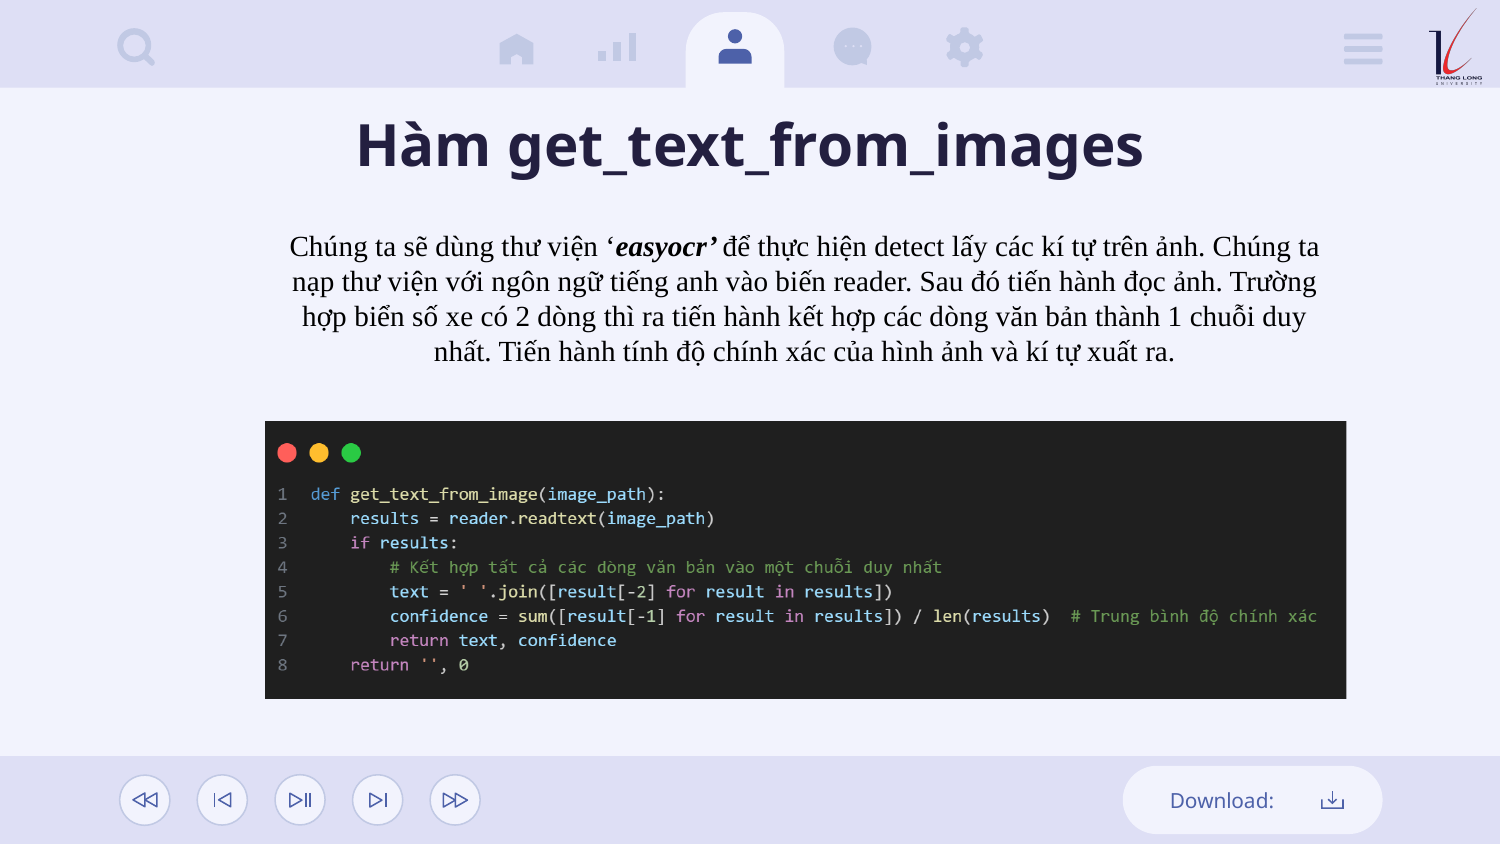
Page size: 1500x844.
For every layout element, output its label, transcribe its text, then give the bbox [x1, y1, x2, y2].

text_box Chúng ta sẽ dùng thư viện ‘easyocr’ để thực hiện detect lấy các kí tự trên ảnh. Chúng ta nạp thư viện với ngôn ngữ tiếng anh vào biến reader. Sau đó tiến hành đọc ảnh. Trường hợp biển số xe có 2 dòng thì ra tiến hành kết hợp các dòng văn bản thành 1 chuỗi duy nhất. Tiến hành tính độ chính xác của hình ảnh và kí tự xuất ra. [254, 219, 1355, 375]
text_box Hàm get_text_from_images [265, 101, 1235, 186]
picture [1429, 8, 1482, 85]
picture [264, 421, 1347, 700]
